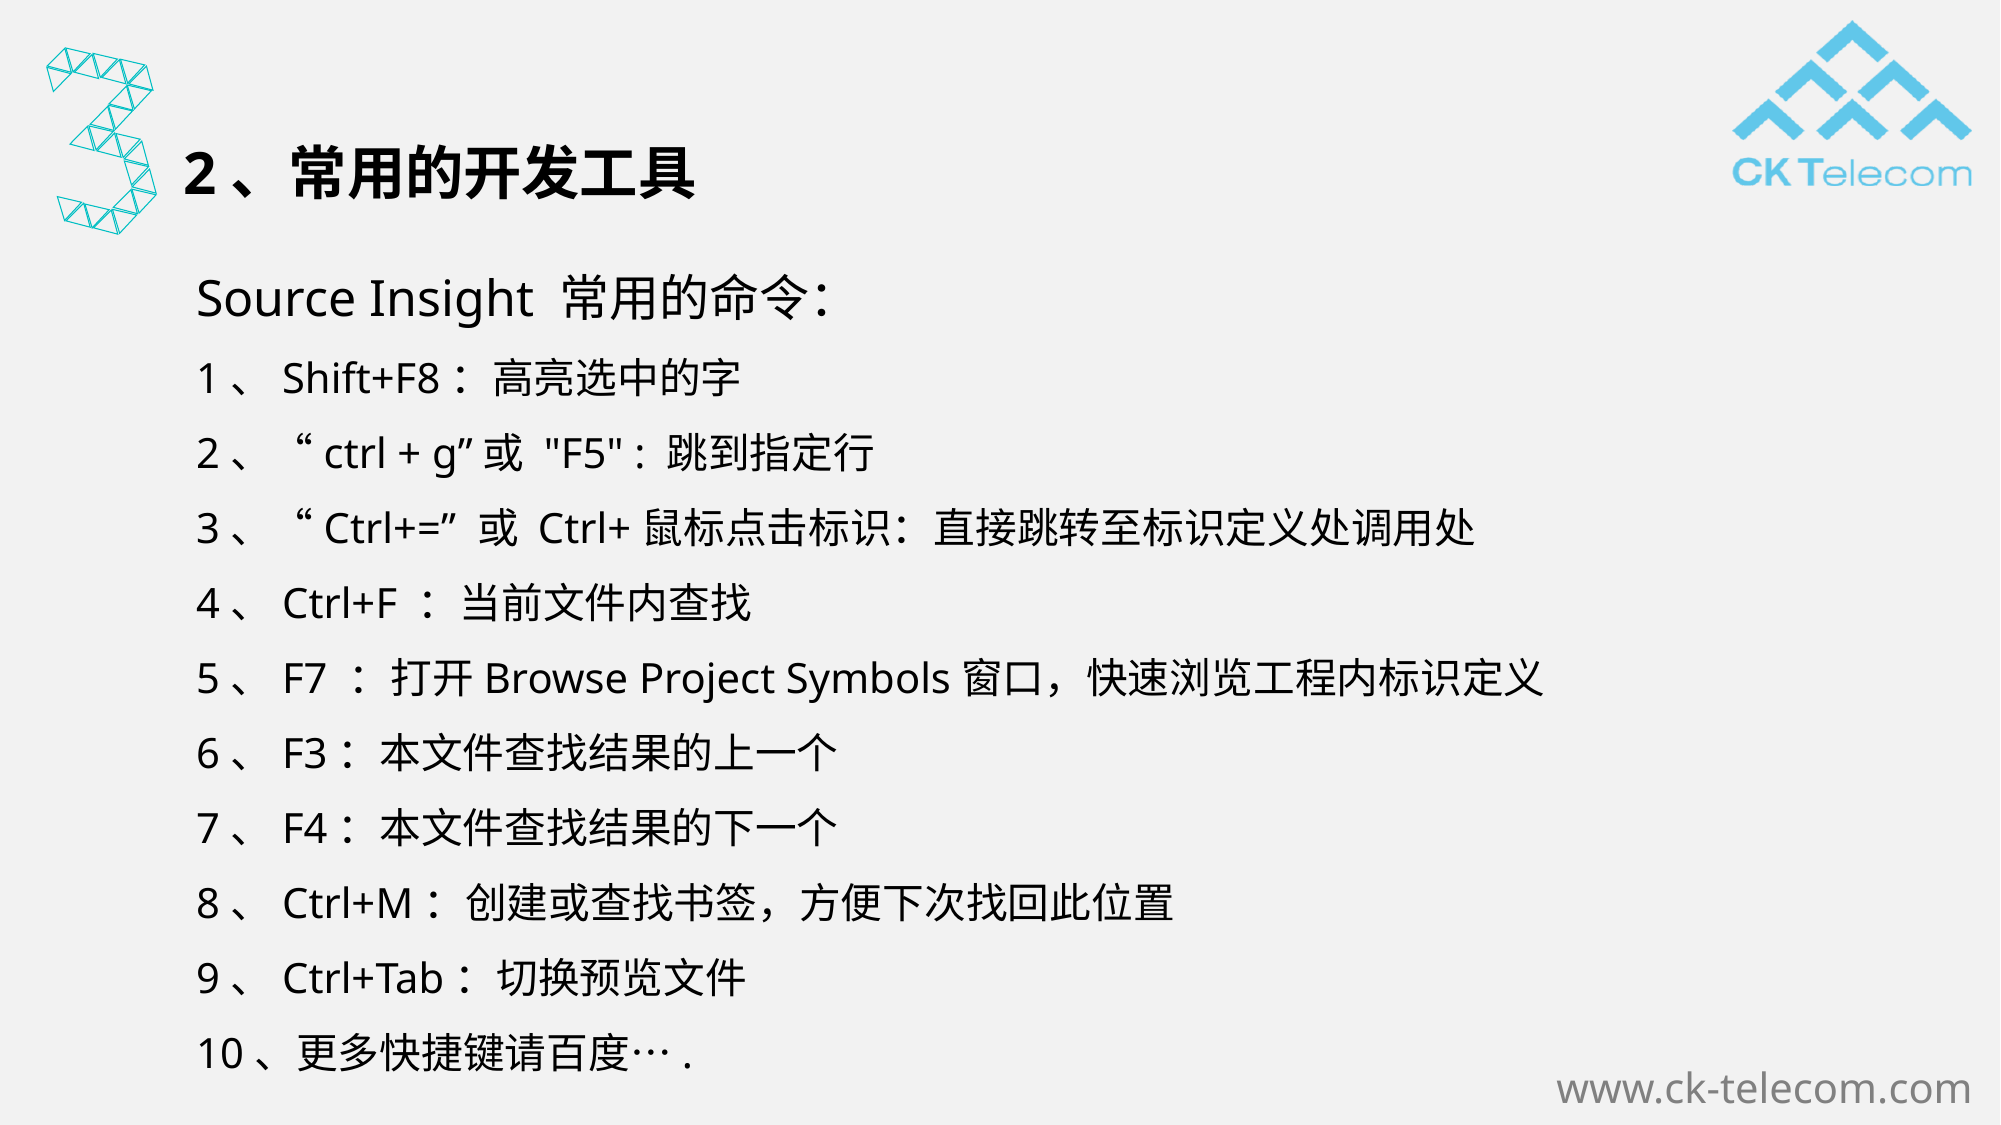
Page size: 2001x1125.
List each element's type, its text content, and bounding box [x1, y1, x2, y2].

text_box Source Insight 常用的命令： 1、Shift+F8：高亮选中的字 2、“ctrl + g”或 "F5" : 跳到指定行 3、“Ctrl+=” 或 Ctrl+鼠标点击标识：直接跳转至标识定义处调用处 4、Ctrl+F ：当前文件内查找 5、F7 ：打开Browse Project Symbols窗口，快速浏览工程内标识定义 6、F3：本文件查找结果的上一个 7、F4：本文件查找结果的下一个 8、Ctrl+M：创建或查找书签，方便下次找回此位置 9、Ctrl+Tab：切换预览文件 10、更多快捷键请百度…. [181, 228, 1826, 1084]
text_box www.ck-telecom.com [1541, 1054, 1988, 1120]
picture [1732, 20, 1972, 187]
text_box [49, 44, 160, 240]
text_box 2、常用的开发工具 [168, 129, 1495, 214]
